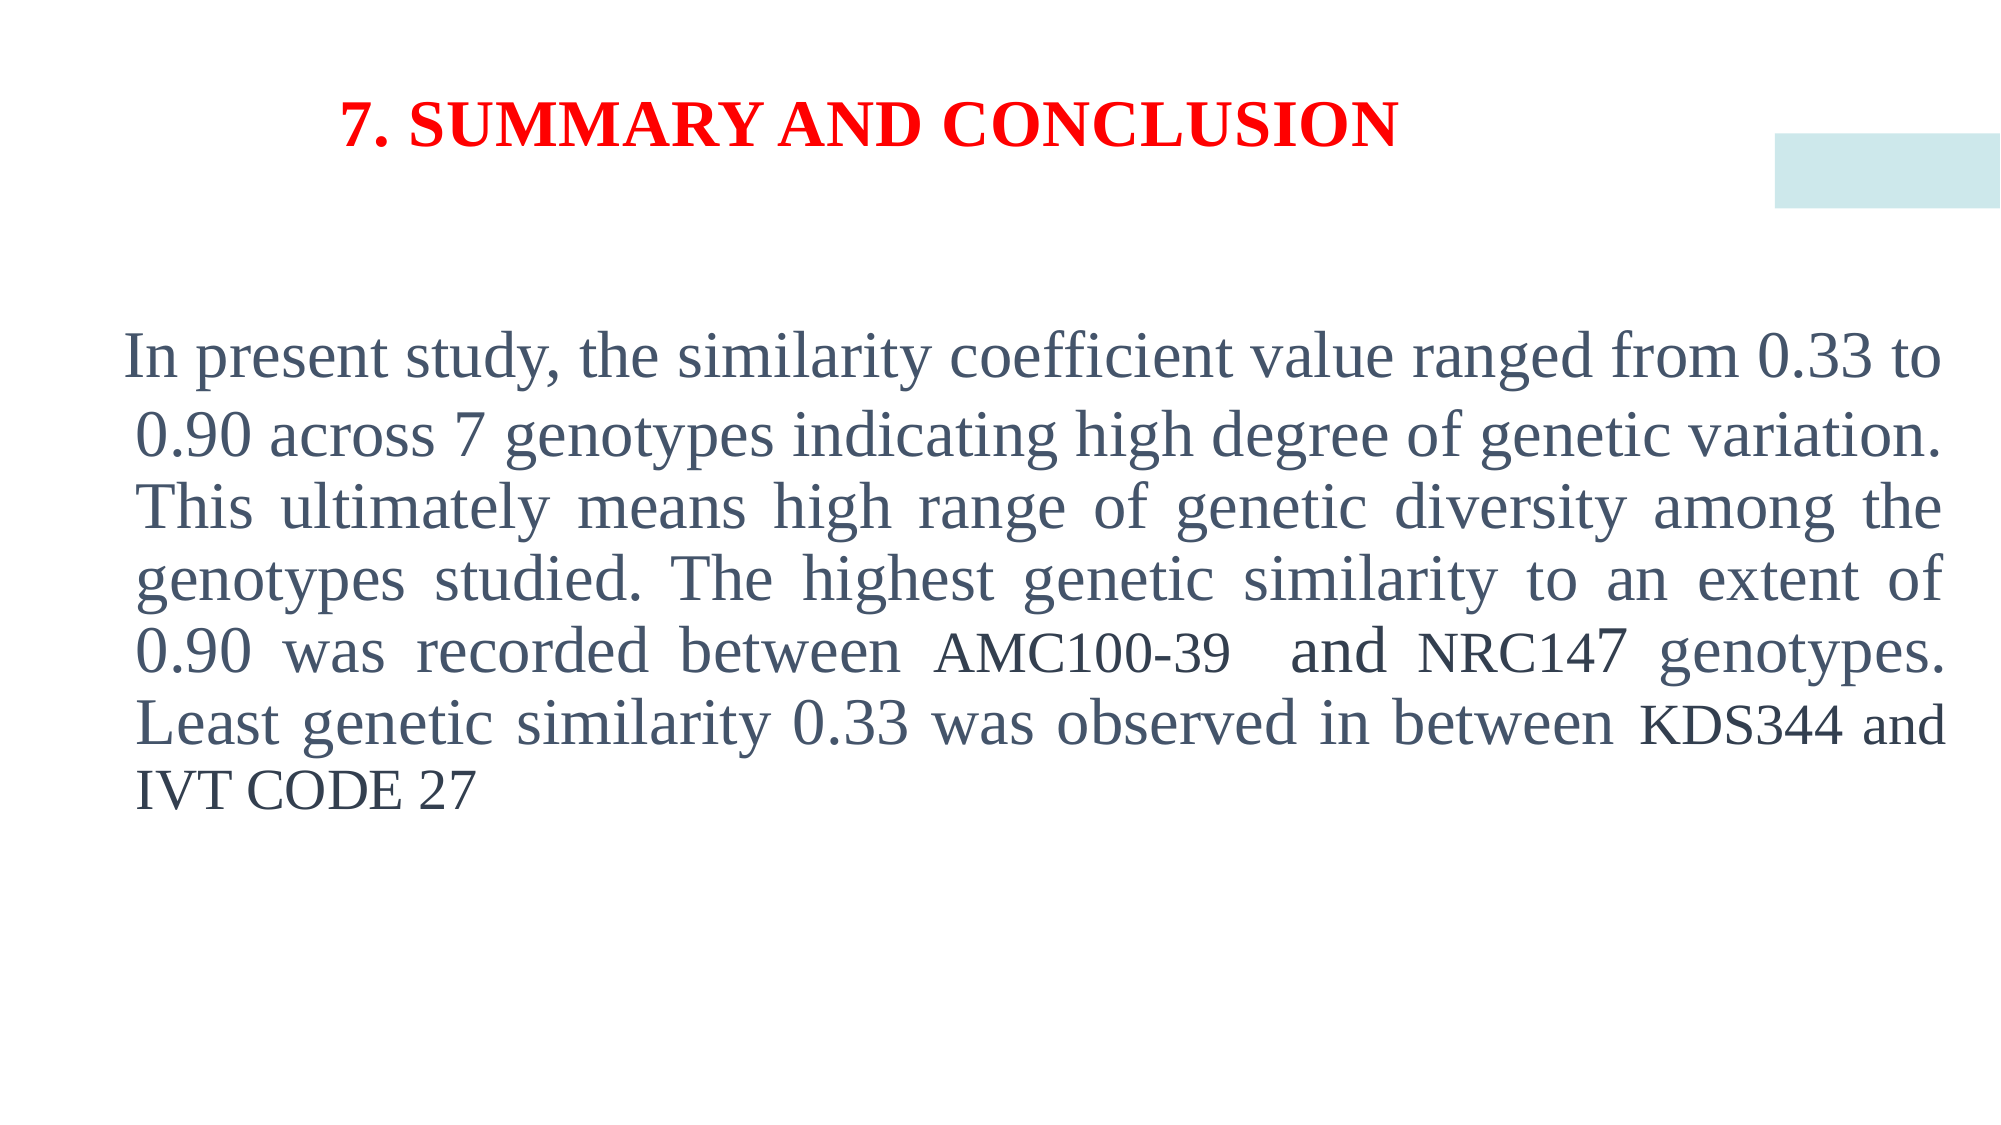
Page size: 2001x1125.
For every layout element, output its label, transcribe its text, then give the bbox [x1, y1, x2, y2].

title 7. SUMMARY AND CONCLUSION [324, 62, 1675, 162]
list In present study, the similarity coefficient value ranged from 0.33 to 0.90 across 7 genotypes indicating high degree of genetic variation. This ultimately means high range of genetic diversity among the genotypes studied. The highest genetic similarity to an extent of 0.90 was recorded between AMC100-39 and NRC147 genotypes. Least genetic similarity 0.33 was observed in between KDS344 and IVT CODE 27 [83, 162, 1963, 1038]
